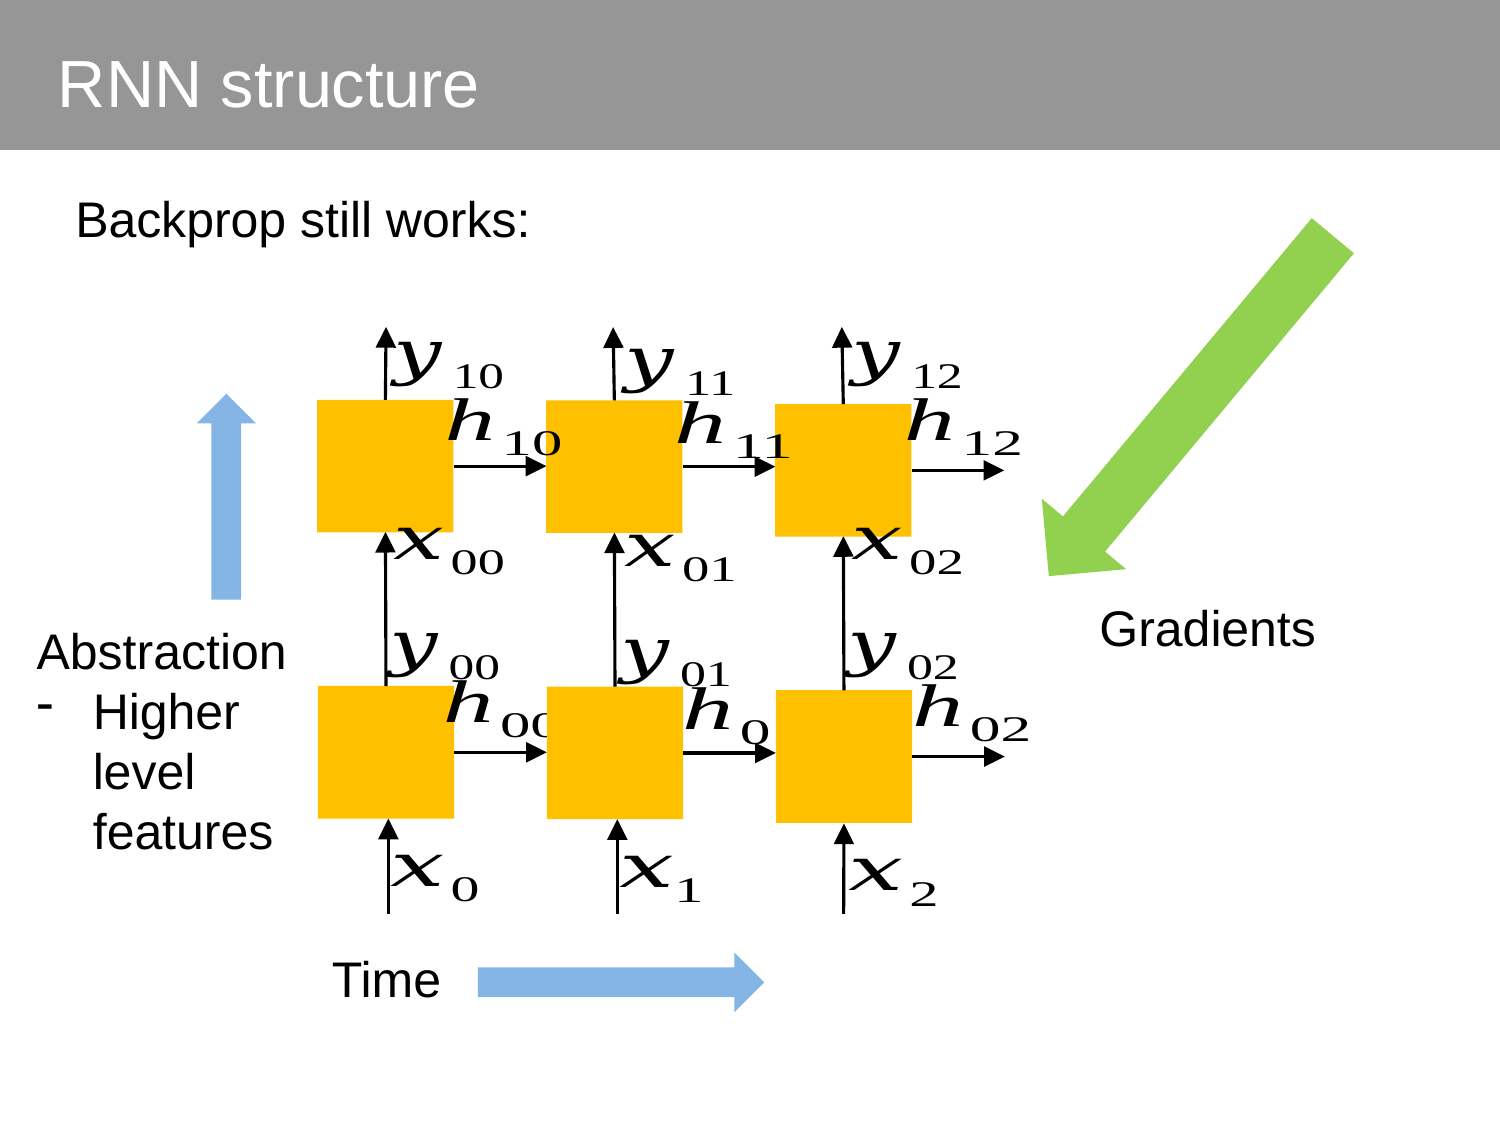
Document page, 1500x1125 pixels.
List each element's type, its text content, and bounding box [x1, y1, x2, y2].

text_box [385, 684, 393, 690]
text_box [915, 472, 983, 477]
text_box RNN structure [42, 25, 1257, 159]
text_box [545, 684, 685, 821]
text_box Abstraction Higher level features [21, 611, 302, 867]
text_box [843, 845, 849, 916]
text_box Gradients [1084, 588, 1332, 664]
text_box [536, 754, 545, 759]
text_box [773, 402, 914, 539]
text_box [618, 840, 624, 917]
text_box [916, 758, 984, 763]
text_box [458, 754, 526, 759]
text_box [390, 840, 395, 916]
text_box Backprop still works: [60, 172, 1452, 1054]
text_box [457, 468, 525, 472]
text_box [1039, 216, 1357, 579]
text_box [316, 684, 456, 821]
text_box [774, 688, 914, 825]
text_box [315, 398, 456, 535]
text_box [544, 398, 685, 535]
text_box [686, 468, 754, 473]
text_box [993, 471, 1007, 477]
text_box [194, 391, 259, 602]
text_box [994, 757, 1007, 763]
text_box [687, 755, 755, 759]
text_box [475, 950, 767, 1015]
text_box Time [317, 940, 457, 1015]
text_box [384, 398, 393, 404]
